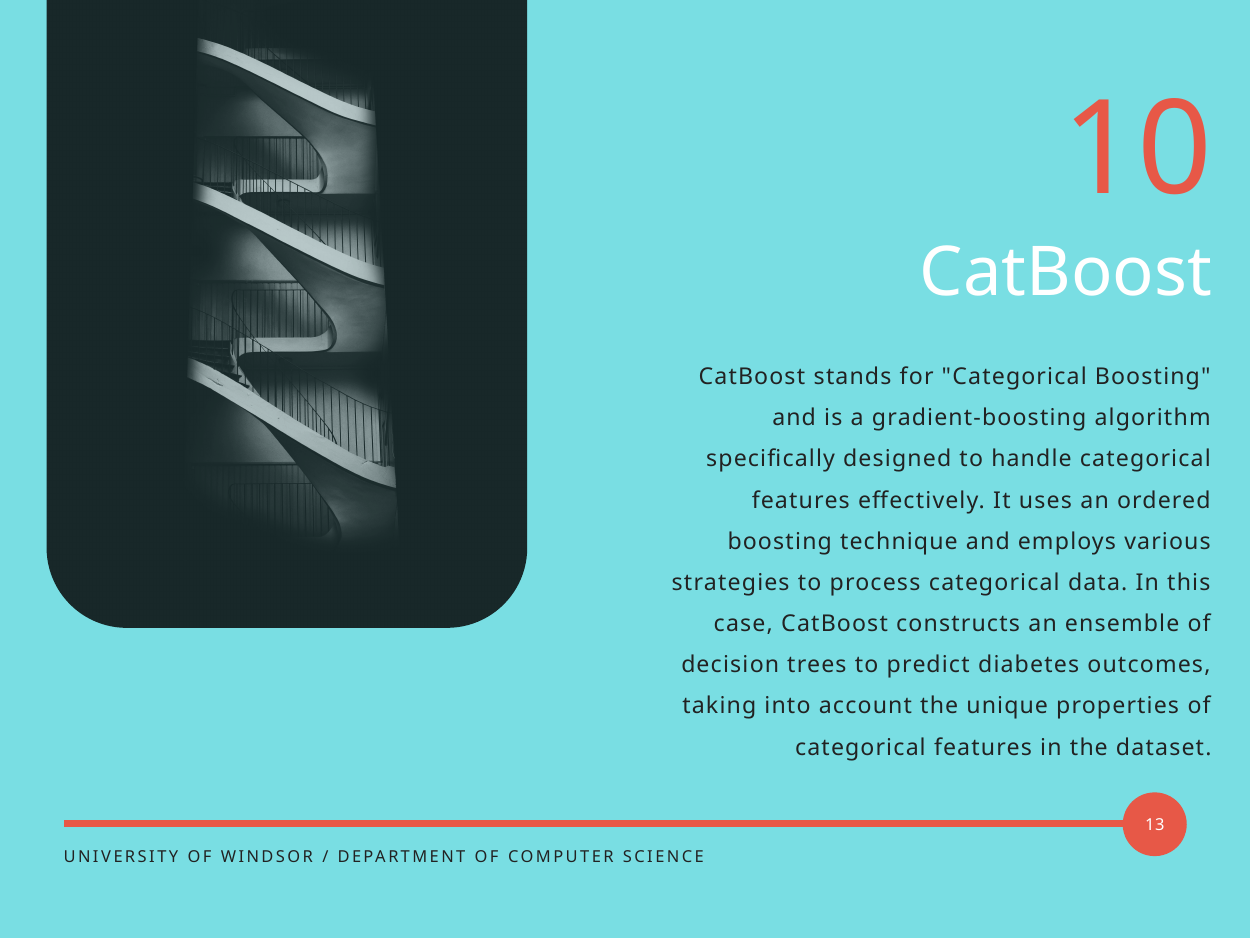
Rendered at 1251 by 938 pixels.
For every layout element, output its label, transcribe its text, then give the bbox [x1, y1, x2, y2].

text_box [44, 0, 530, 630]
text_box CatBoost stands for "Categorical Boosting" and is a gradient-boosting algorithm specifically designed to handle categorical features effectively. It uses an ordered boosting technique and employs various strategies to process categorical data. In this case, CatBoost constructs an ensemble of decision trees to predict diabetes outcomes, taking into account the unique properties of categorical features in the dataset. [650, 348, 1212, 760]
text_box CatBoost [530, 221, 1212, 310]
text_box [1122, 792, 1187, 857]
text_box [63, 820, 1117, 828]
text_box 10 [748, 53, 1212, 220]
text_box UNIVERSITY OF WINDSOR / DEPARTMENT OF COMPUTER SCIENCE [63, 844, 877, 866]
